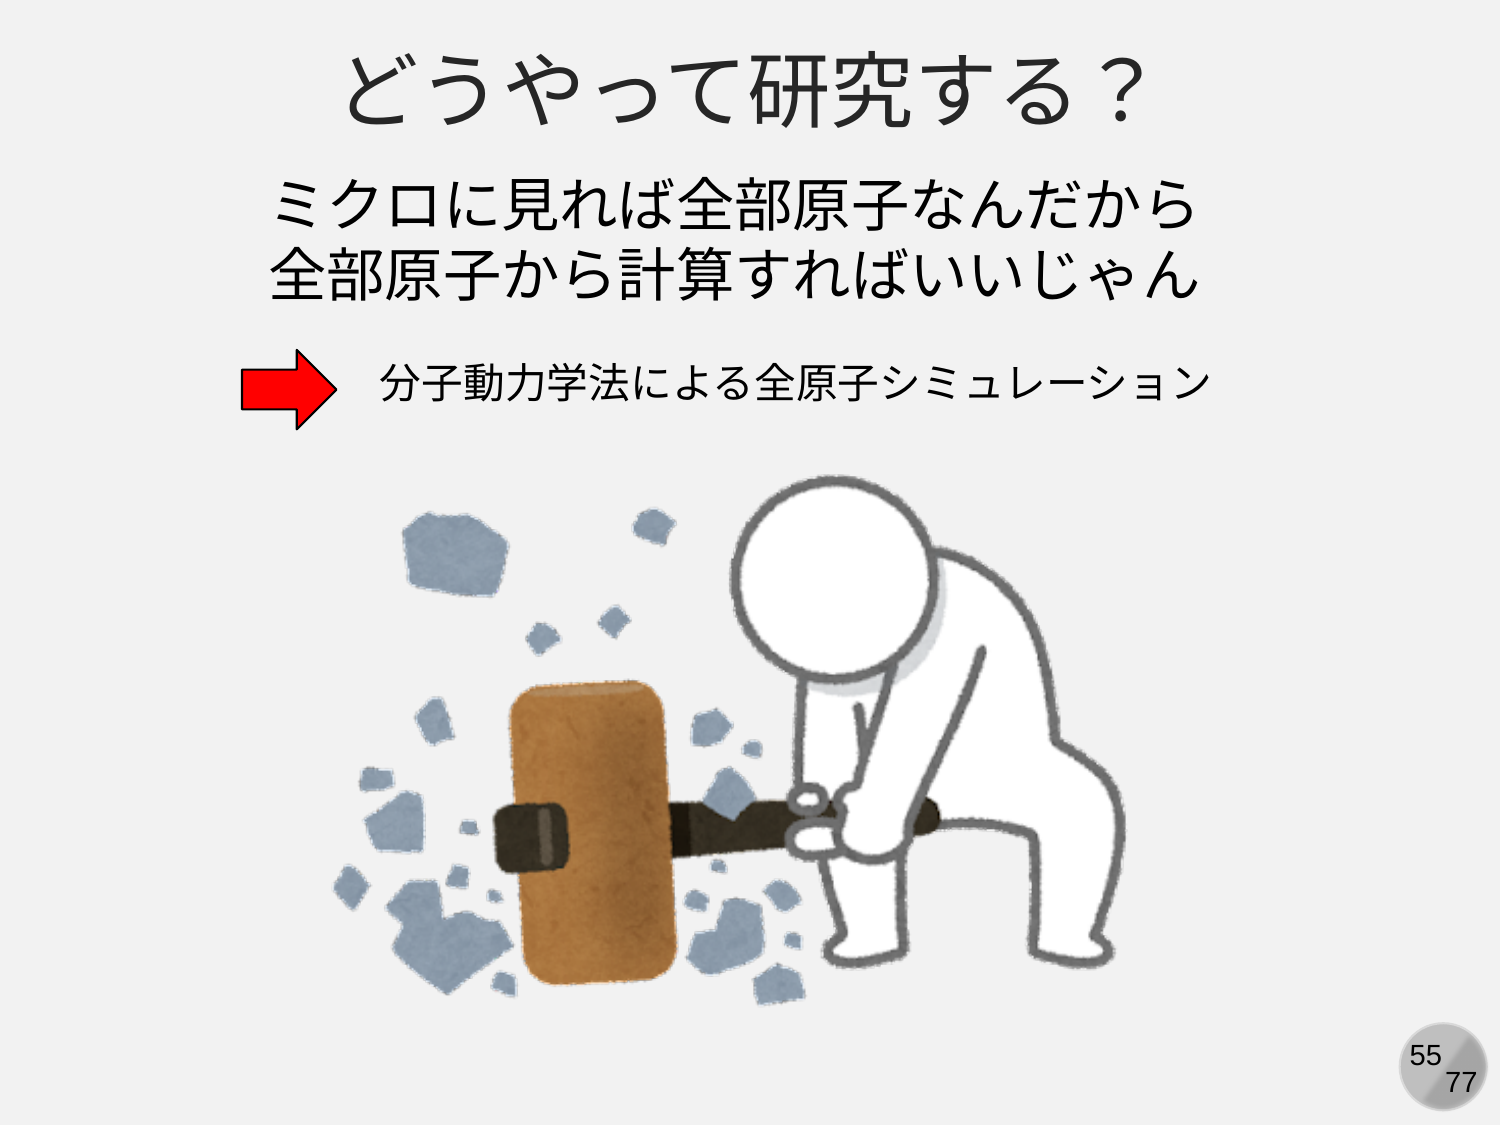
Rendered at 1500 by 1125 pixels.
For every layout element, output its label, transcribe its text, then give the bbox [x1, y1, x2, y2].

text_box ミクロに見れば全部原子なんだから全部原子から計算すればいいじゃん [253, 160, 1258, 316]
list どうやって研究する？ [0, 31, 1500, 155]
picture [324, 420, 1140, 1081]
text_box [240, 348, 338, 431]
text_box 分子動力学法による全原子シミュレーション [365, 349, 1227, 415]
